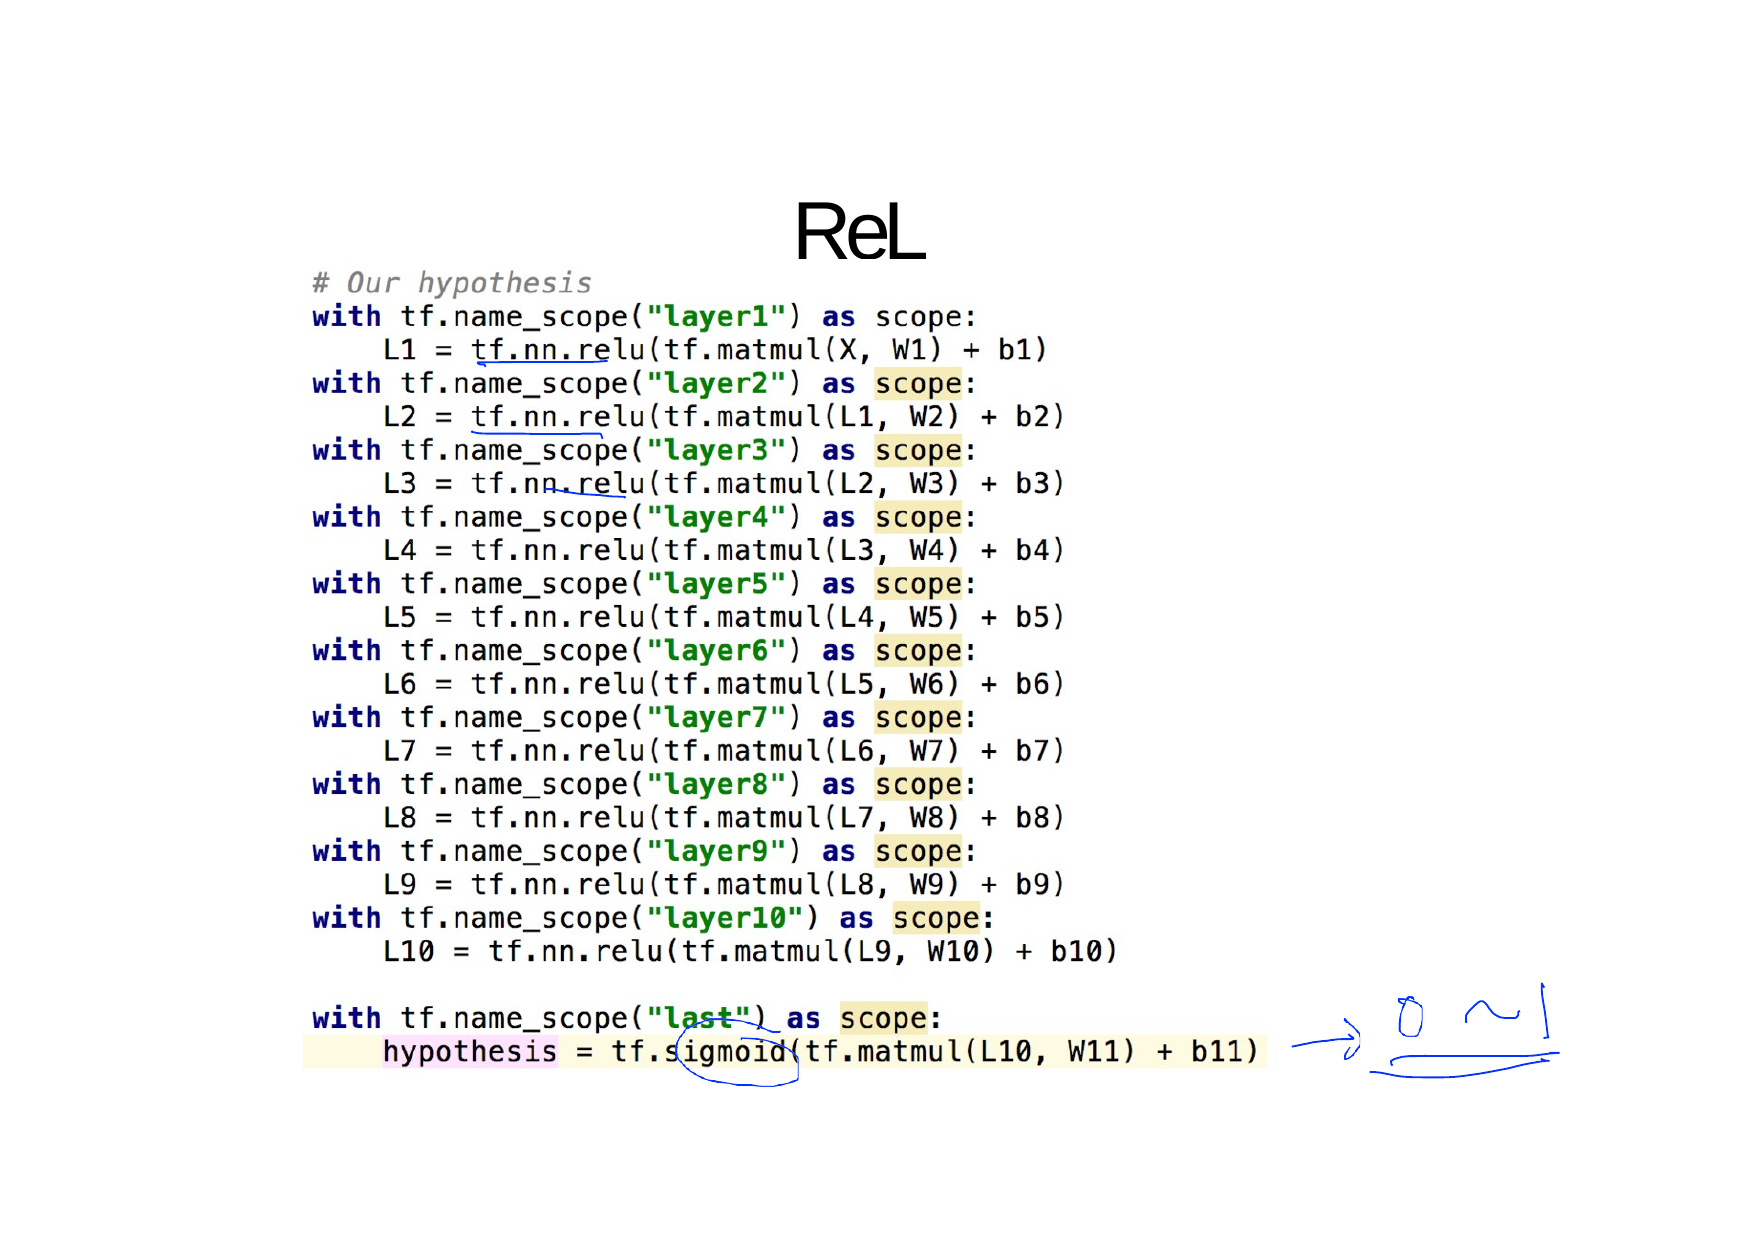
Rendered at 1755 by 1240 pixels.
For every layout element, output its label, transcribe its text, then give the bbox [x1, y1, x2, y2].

text_box [1291, 1035, 1343, 1047]
text_box [477, 361, 608, 367]
text_box [1397, 996, 1423, 1037]
title ReLu [790, 174, 966, 259]
text_box [1343, 1018, 1361, 1060]
text_box [303, 259, 1268, 1073]
text_box [471, 431, 603, 439]
text_box [675, 1018, 799, 1087]
text_box [1369, 1058, 1550, 1078]
text_box [545, 488, 625, 498]
text_box [1391, 1052, 1560, 1066]
text_box [1465, 1001, 1520, 1023]
text_box [1541, 983, 1549, 1039]
